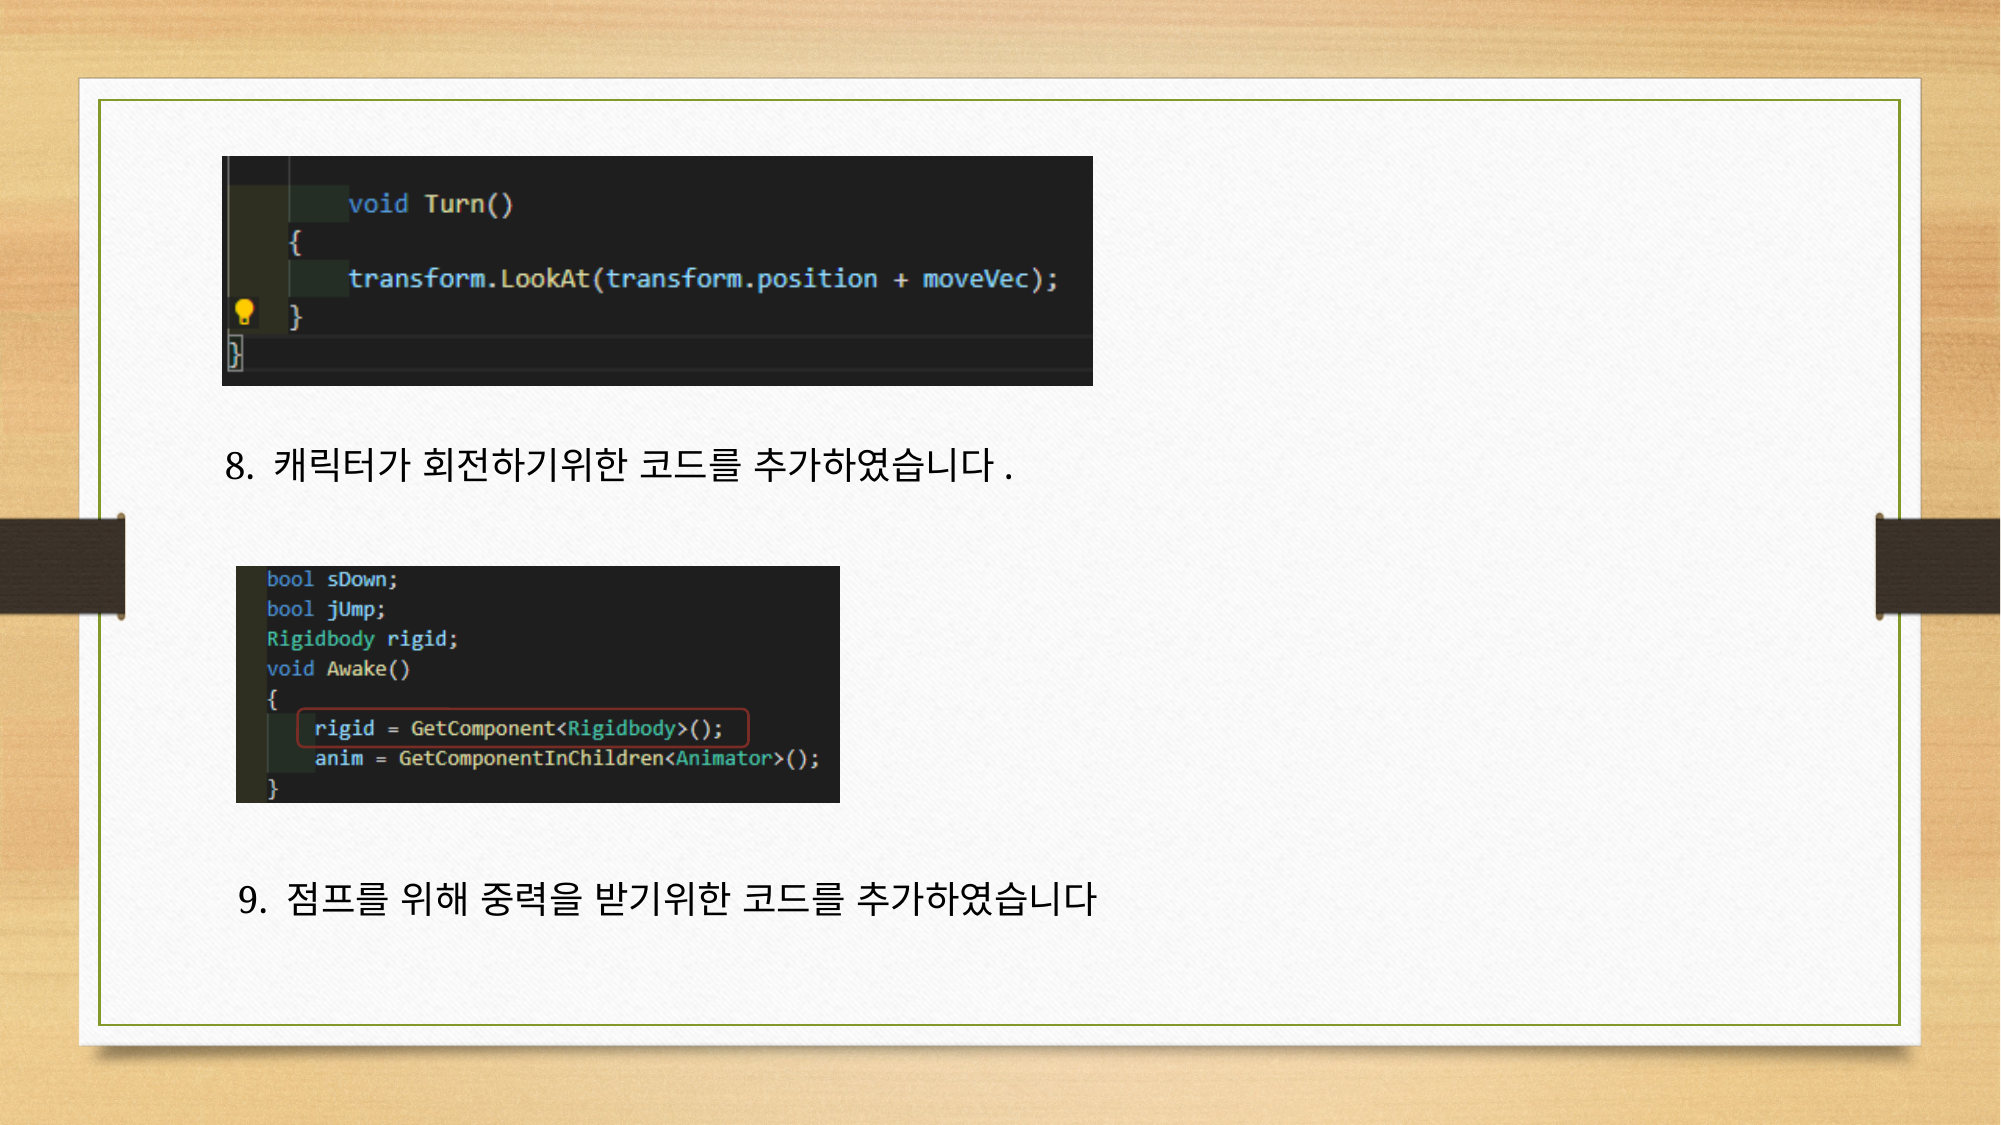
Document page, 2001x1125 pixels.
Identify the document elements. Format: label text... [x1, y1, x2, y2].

text_box 9. 점프를 위해 중력을 받기위한 코드를 추가하였습니다 [222, 869, 1193, 929]
text_box 8. 캐릭터가 회전하기위한 코드를 추가하였습니다. [209, 435, 1168, 495]
picture [0, 0, 2001, 1125]
